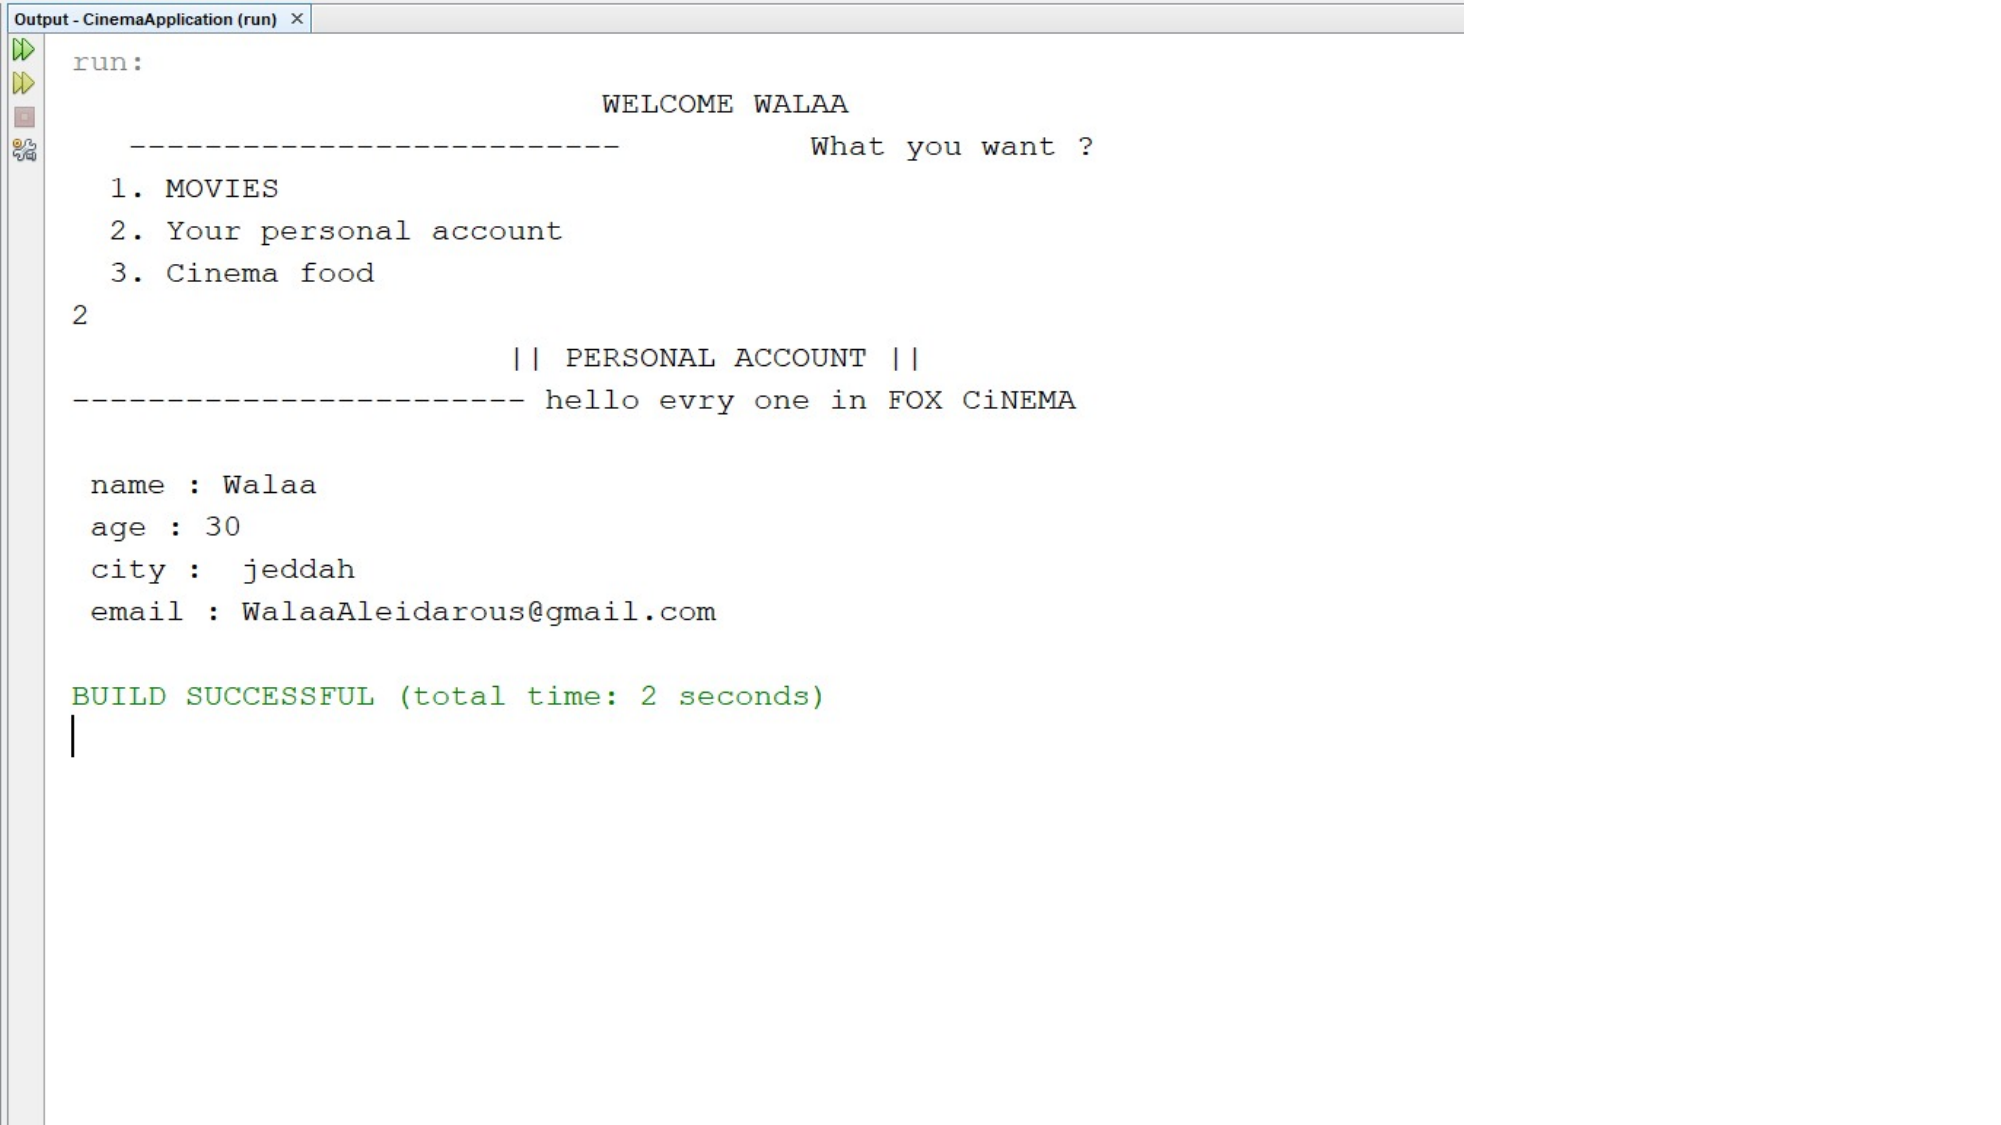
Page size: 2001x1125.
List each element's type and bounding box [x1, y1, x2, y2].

picture [0, 0, 1464, 1125]
